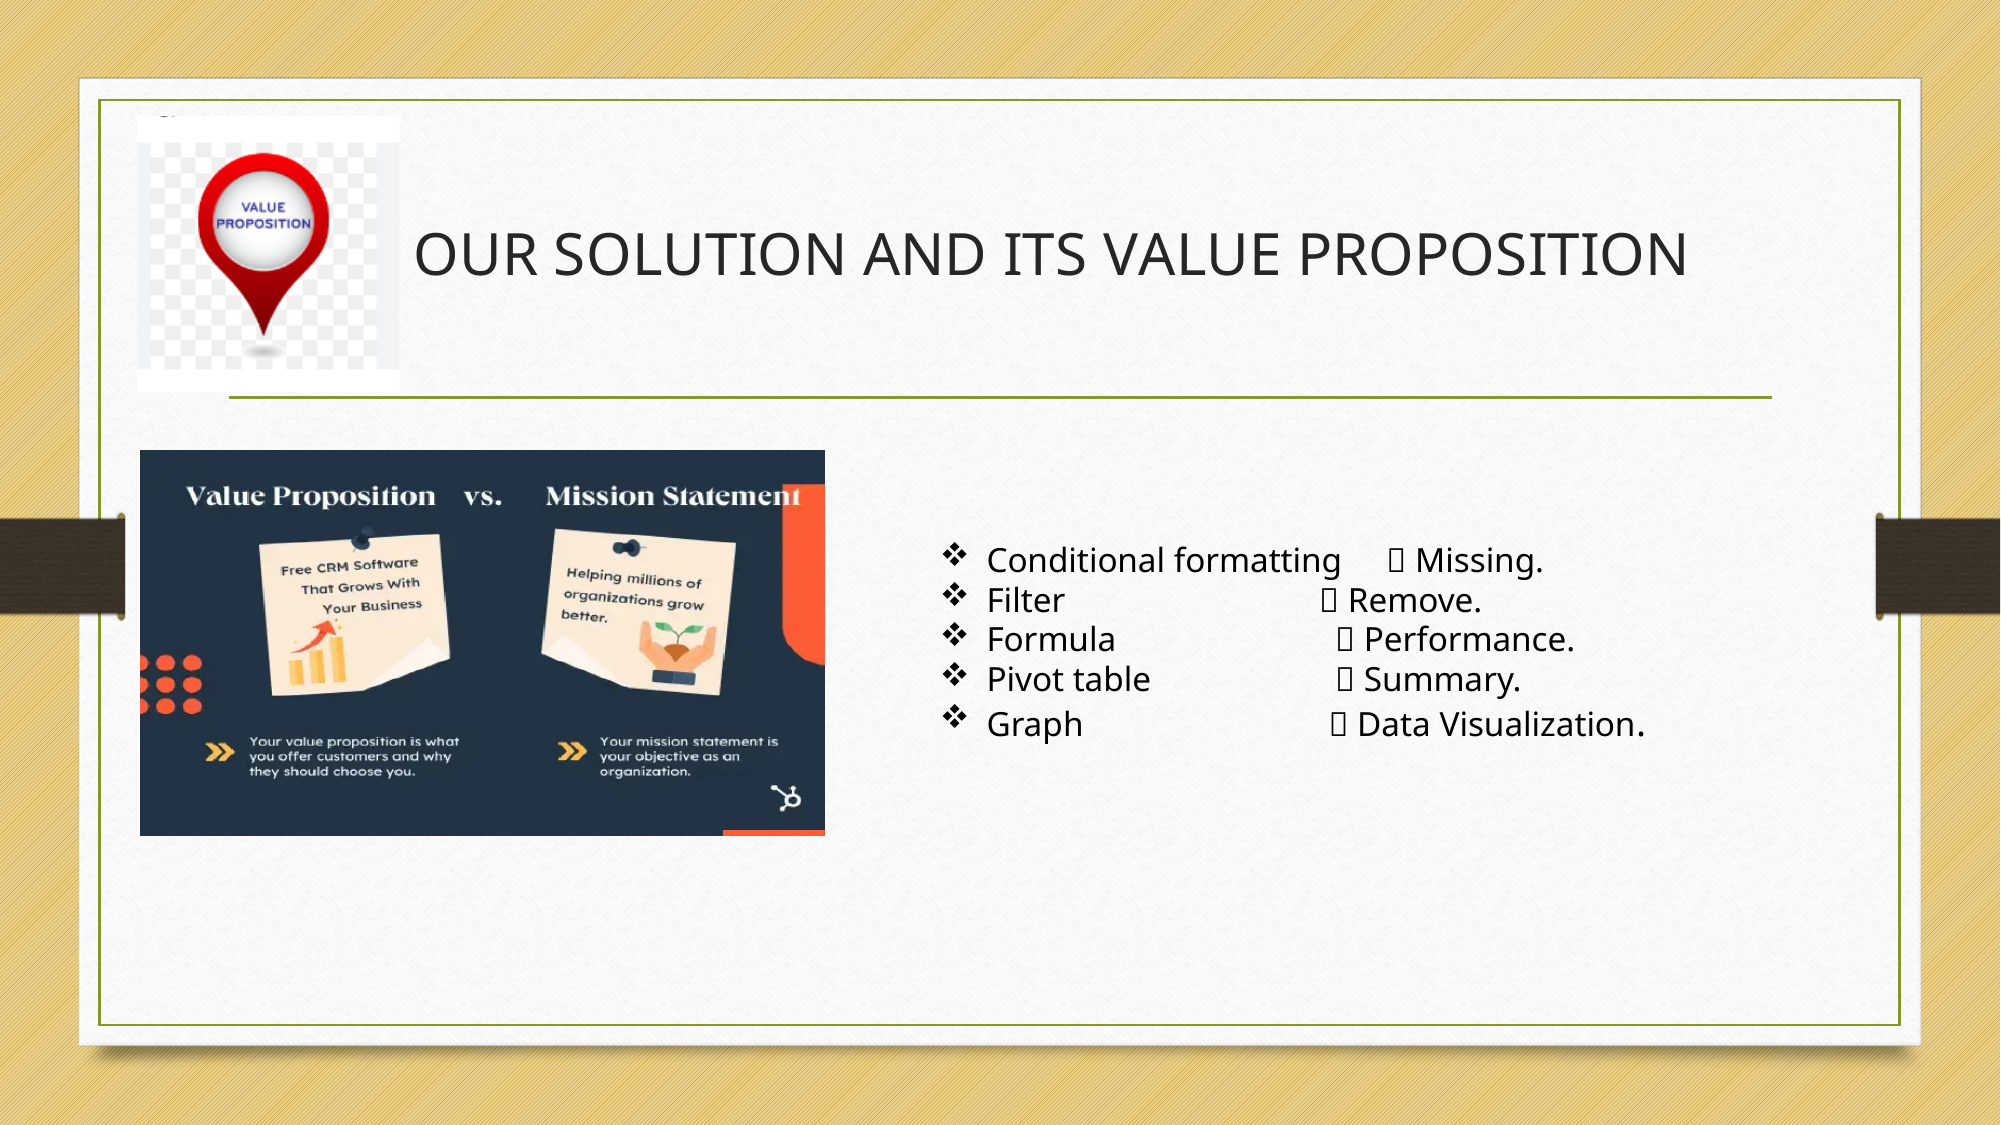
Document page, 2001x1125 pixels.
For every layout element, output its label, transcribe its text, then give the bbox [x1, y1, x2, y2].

title OUR SOLUTION AND ITS VALUE PROPOSITION [400, 155, 1852, 346]
picture [0, 0, 2001, 1125]
text_box Conditional formatting  Missing. Filter  Remove. Formula  Performance. Pivot table  Summary. Graph  Data Visualization. [924, 531, 2000, 751]
